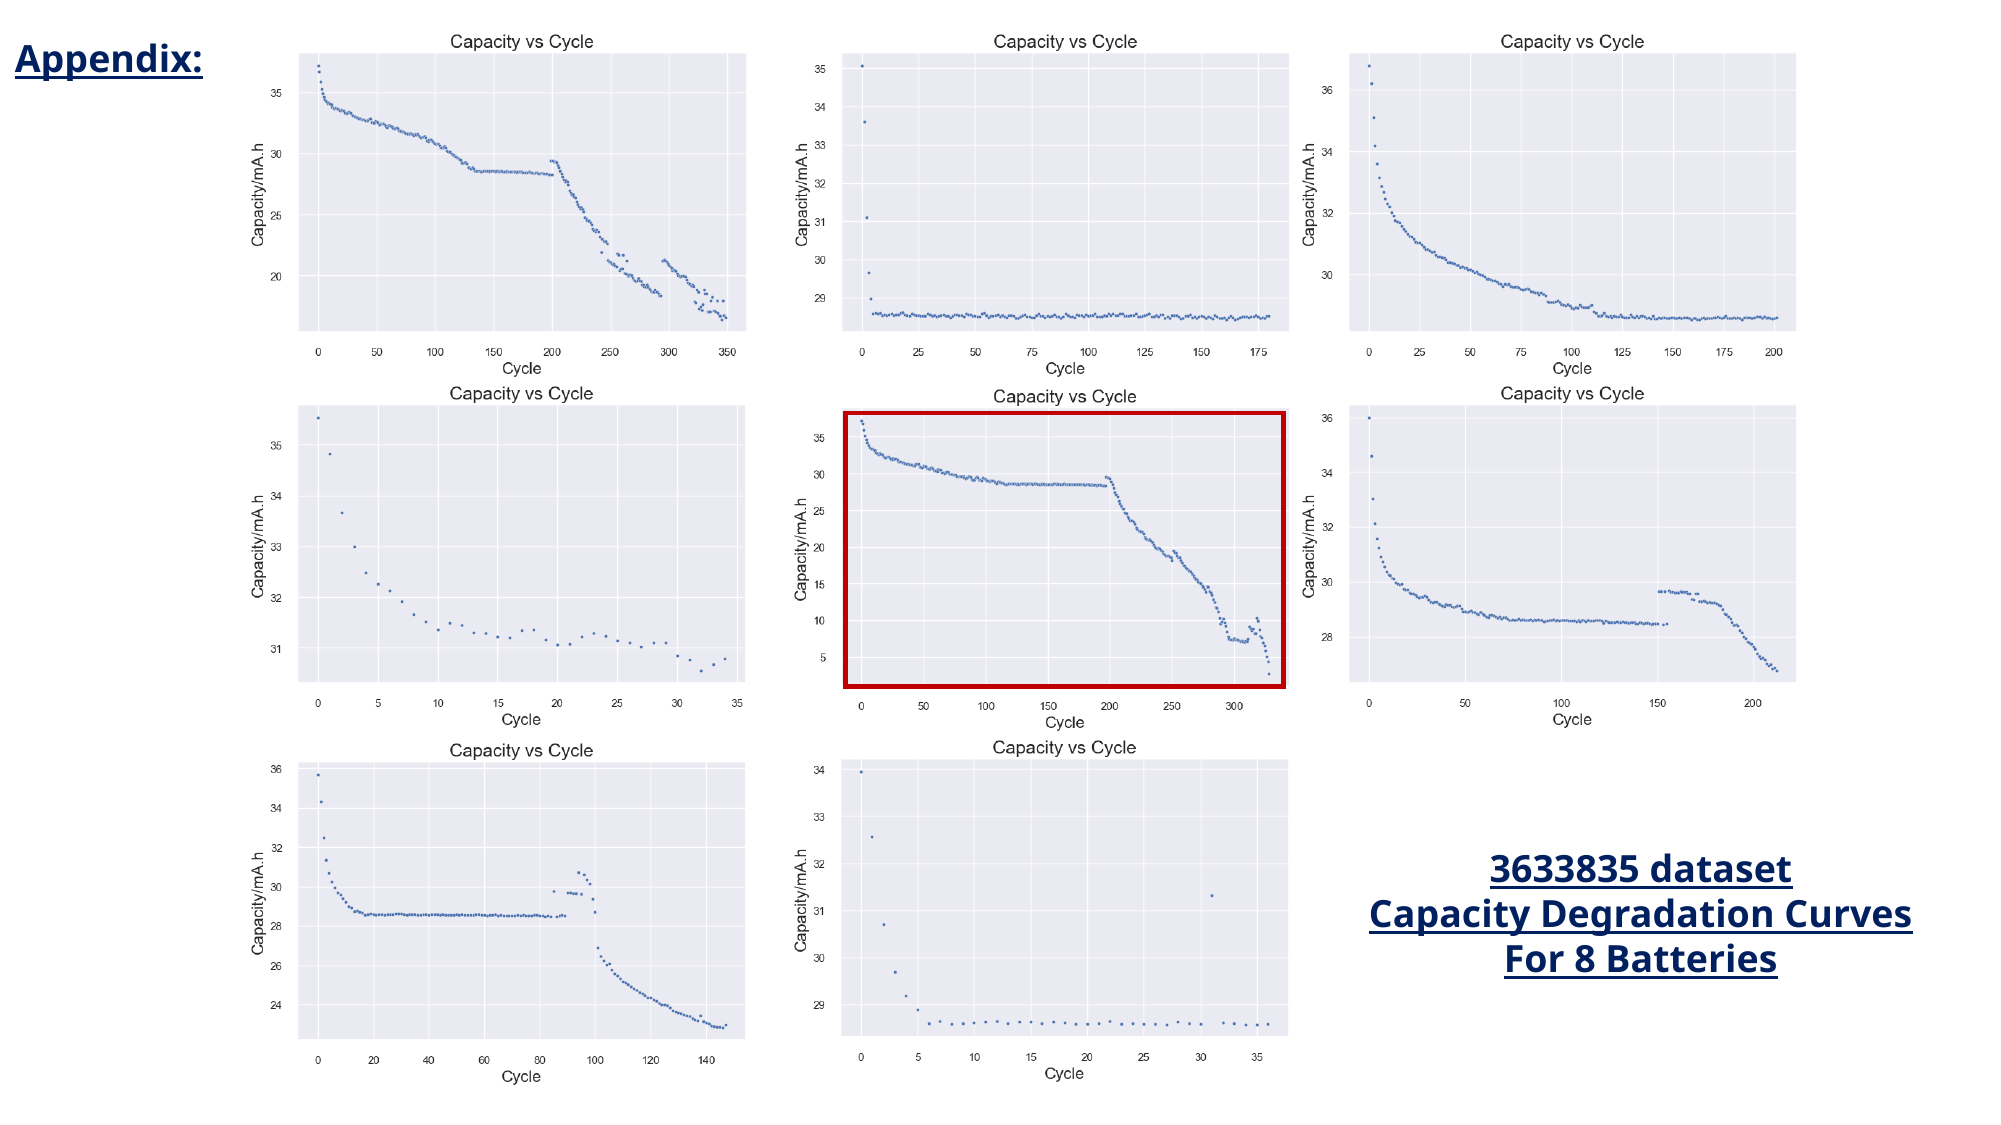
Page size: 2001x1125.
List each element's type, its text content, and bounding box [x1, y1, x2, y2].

text_box Appendix: [0, 27, 232, 88]
picture [244, 736, 752, 1091]
text_box 3633835 dataset Capacity Degradation Curves For 8 Batteries [1314, 838, 1968, 988]
picture [787, 27, 1803, 1088]
picture [244, 27, 753, 734]
